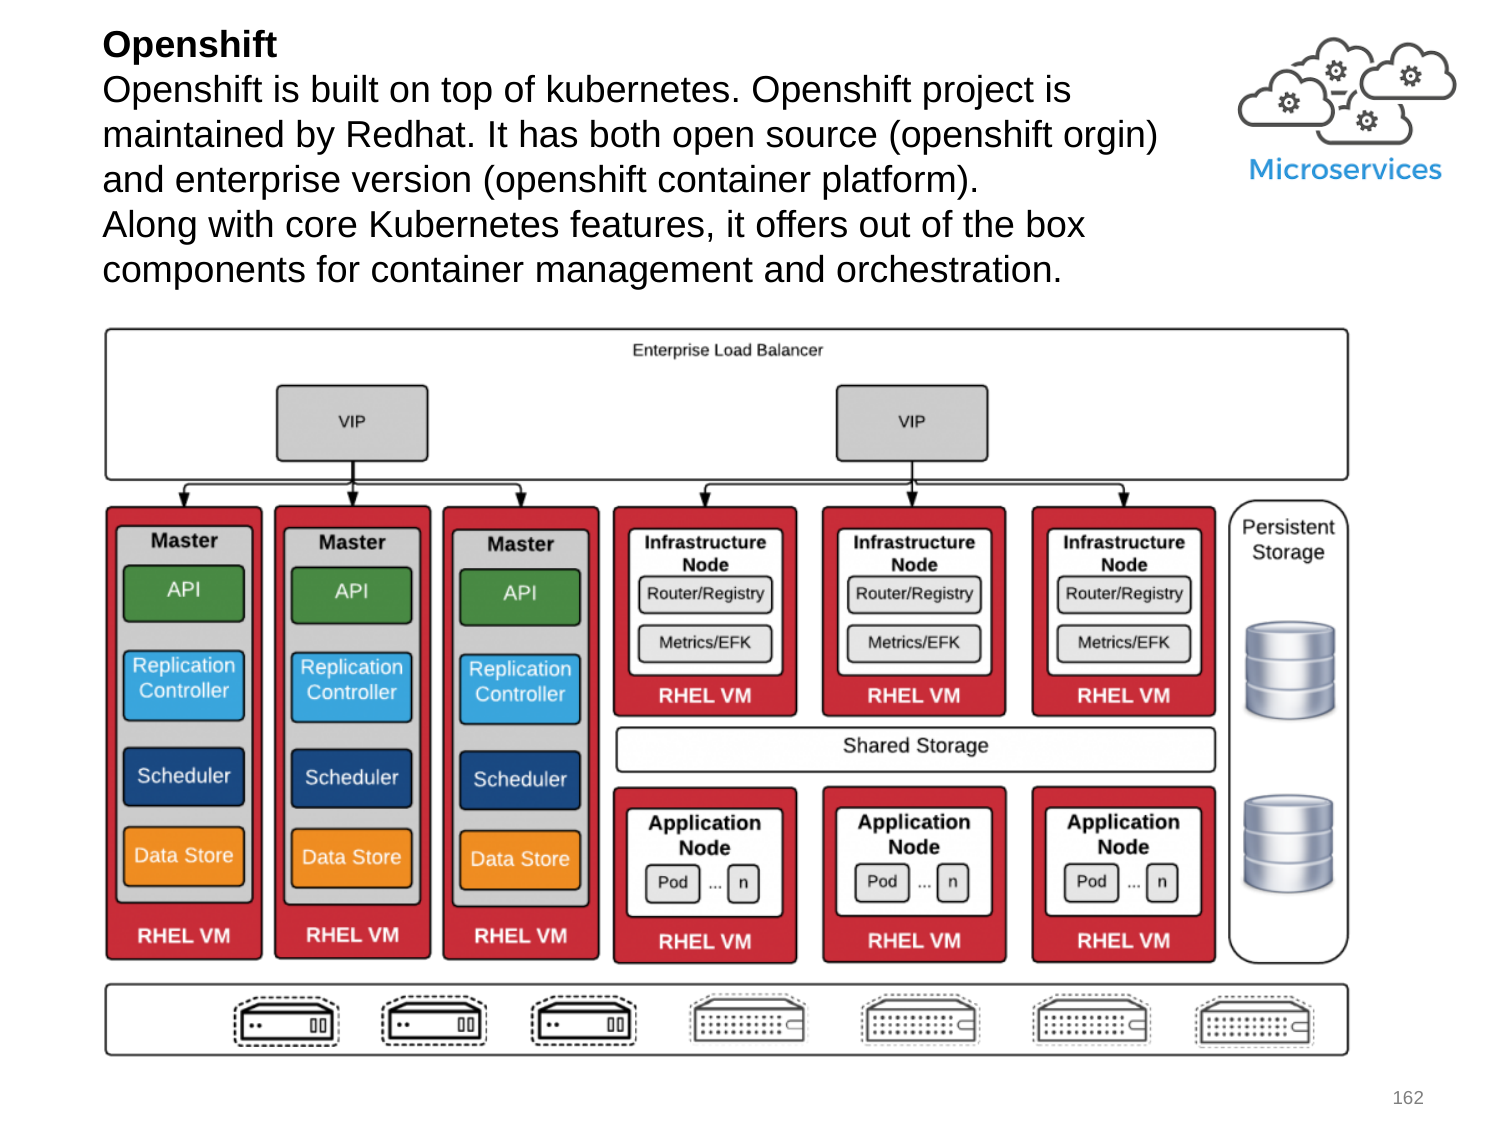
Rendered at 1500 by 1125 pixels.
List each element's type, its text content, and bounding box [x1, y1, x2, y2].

text_box Openshift Openshift is built on top of kubernetes. Openshift project is maintained by Redhat. It has both open source (openshift orgin) and enterprise version (openshift container platform). Along with core Kubernetes features, it offers out of the box components for container management and orchestration. [87, 12, 1238, 297]
picture [87, 299, 1363, 1125]
picture [1212, 1, 1482, 203]
